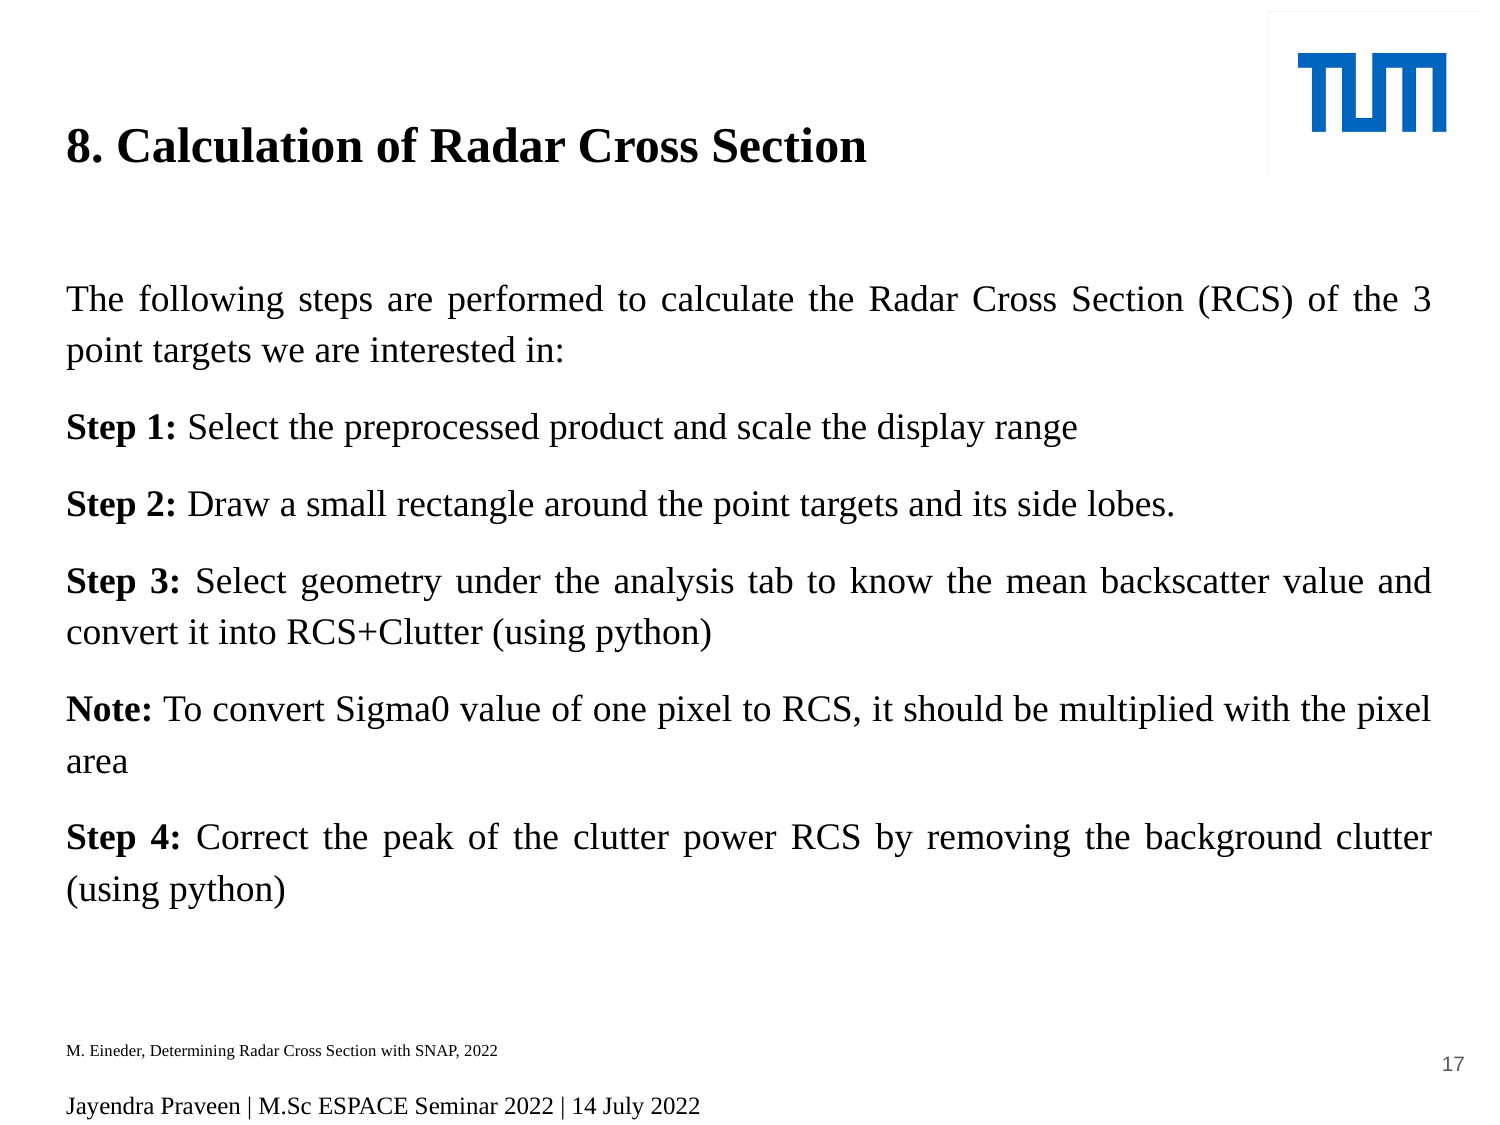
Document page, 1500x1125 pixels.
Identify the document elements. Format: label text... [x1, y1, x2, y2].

picture [1268, 11, 1480, 178]
slide_number 17 [1389, 1019, 1480, 1106]
text_box M. Eineder, Determining Radar Cross Section with SNAP, 2022 [51, 1025, 1394, 1072]
list The following steps are performed to calculate the Radar Cross Section (RCS) of the 3 point targets we are interested in: Step 1: Select the preprocessed product and scale the display range Step 2: Draw a small rectangle around the point targets and its side lobes. Step 3: Select geometry under the analysis tab to know the mean backscatter value and convert it into RCS+Clutter (using python) Note: To convert Sigma0 value of one pixel to RCS, it should be multiplied with the pixel area Step 4: Correct the peak of the clutter power RCS by removing the background clutter (using python) [51, 252, 1449, 1000]
title 8. Calculation of Radar Cross Section [51, 97, 1449, 223]
